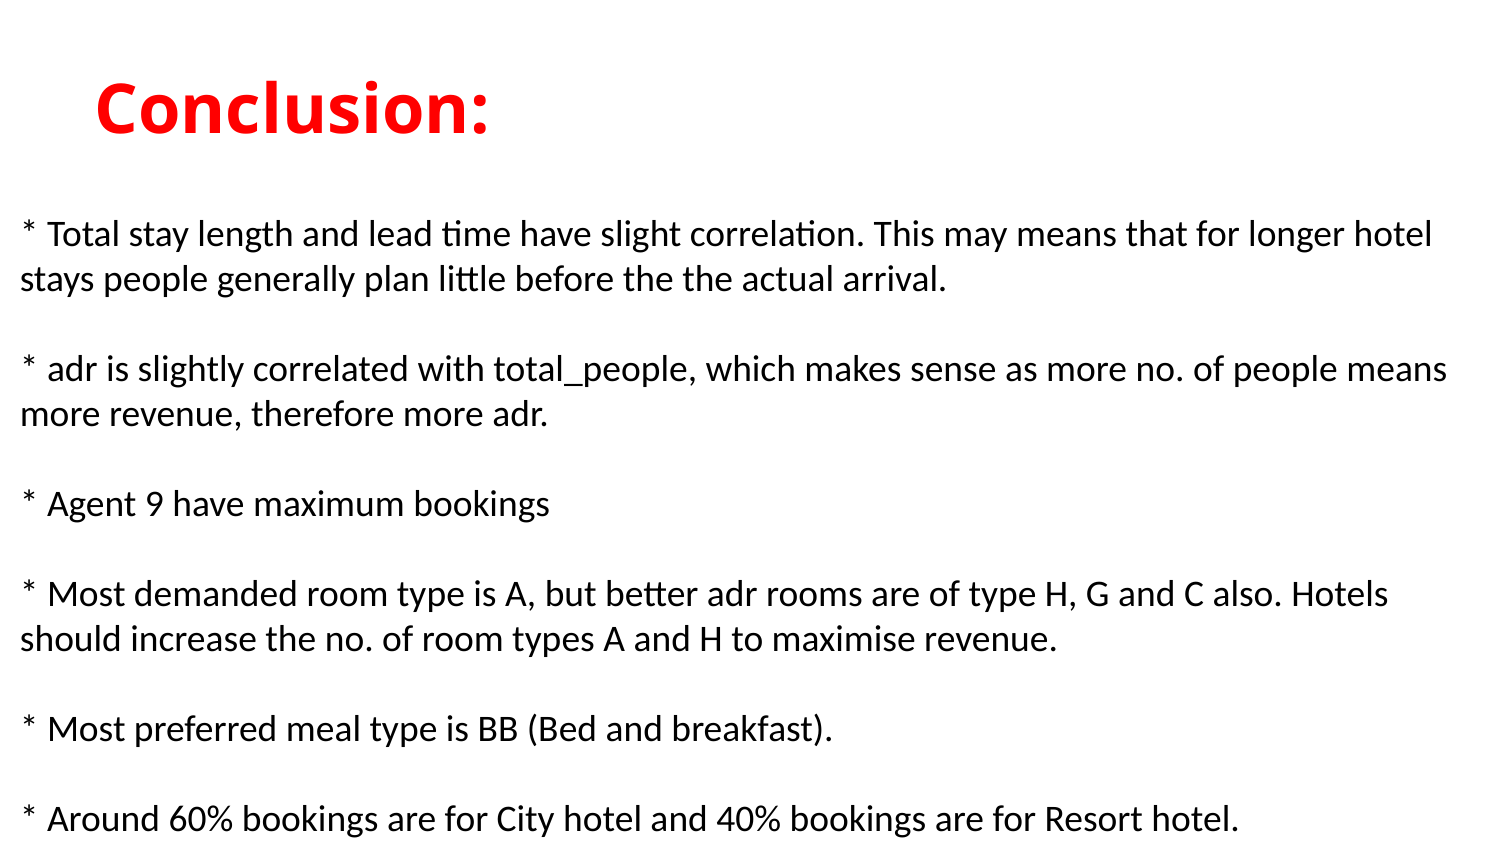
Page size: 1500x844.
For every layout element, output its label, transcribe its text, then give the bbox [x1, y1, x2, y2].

title Conclusion: [79, 55, 1237, 167]
text_box * Total stay length and lead time have slight correlation. This may means that for longer hotel stays people generally plan little before the the actual arrival. * adr is slightly correlated with total_people, which makes sense as more no. of people means more revenue, therefore more adr. * Agent 9 have maximum bookings * Most demanded room type is A, but better adr rooms are of type H, G and C also. Hotels should increase the no. of room types A and H to maximise revenue. * Most preferred meal type is BB (Bed and breakfast). * Around 60% bookings are for City hotel and 40% bookings are for Resort hotel. [5, 201, 1500, 844]
